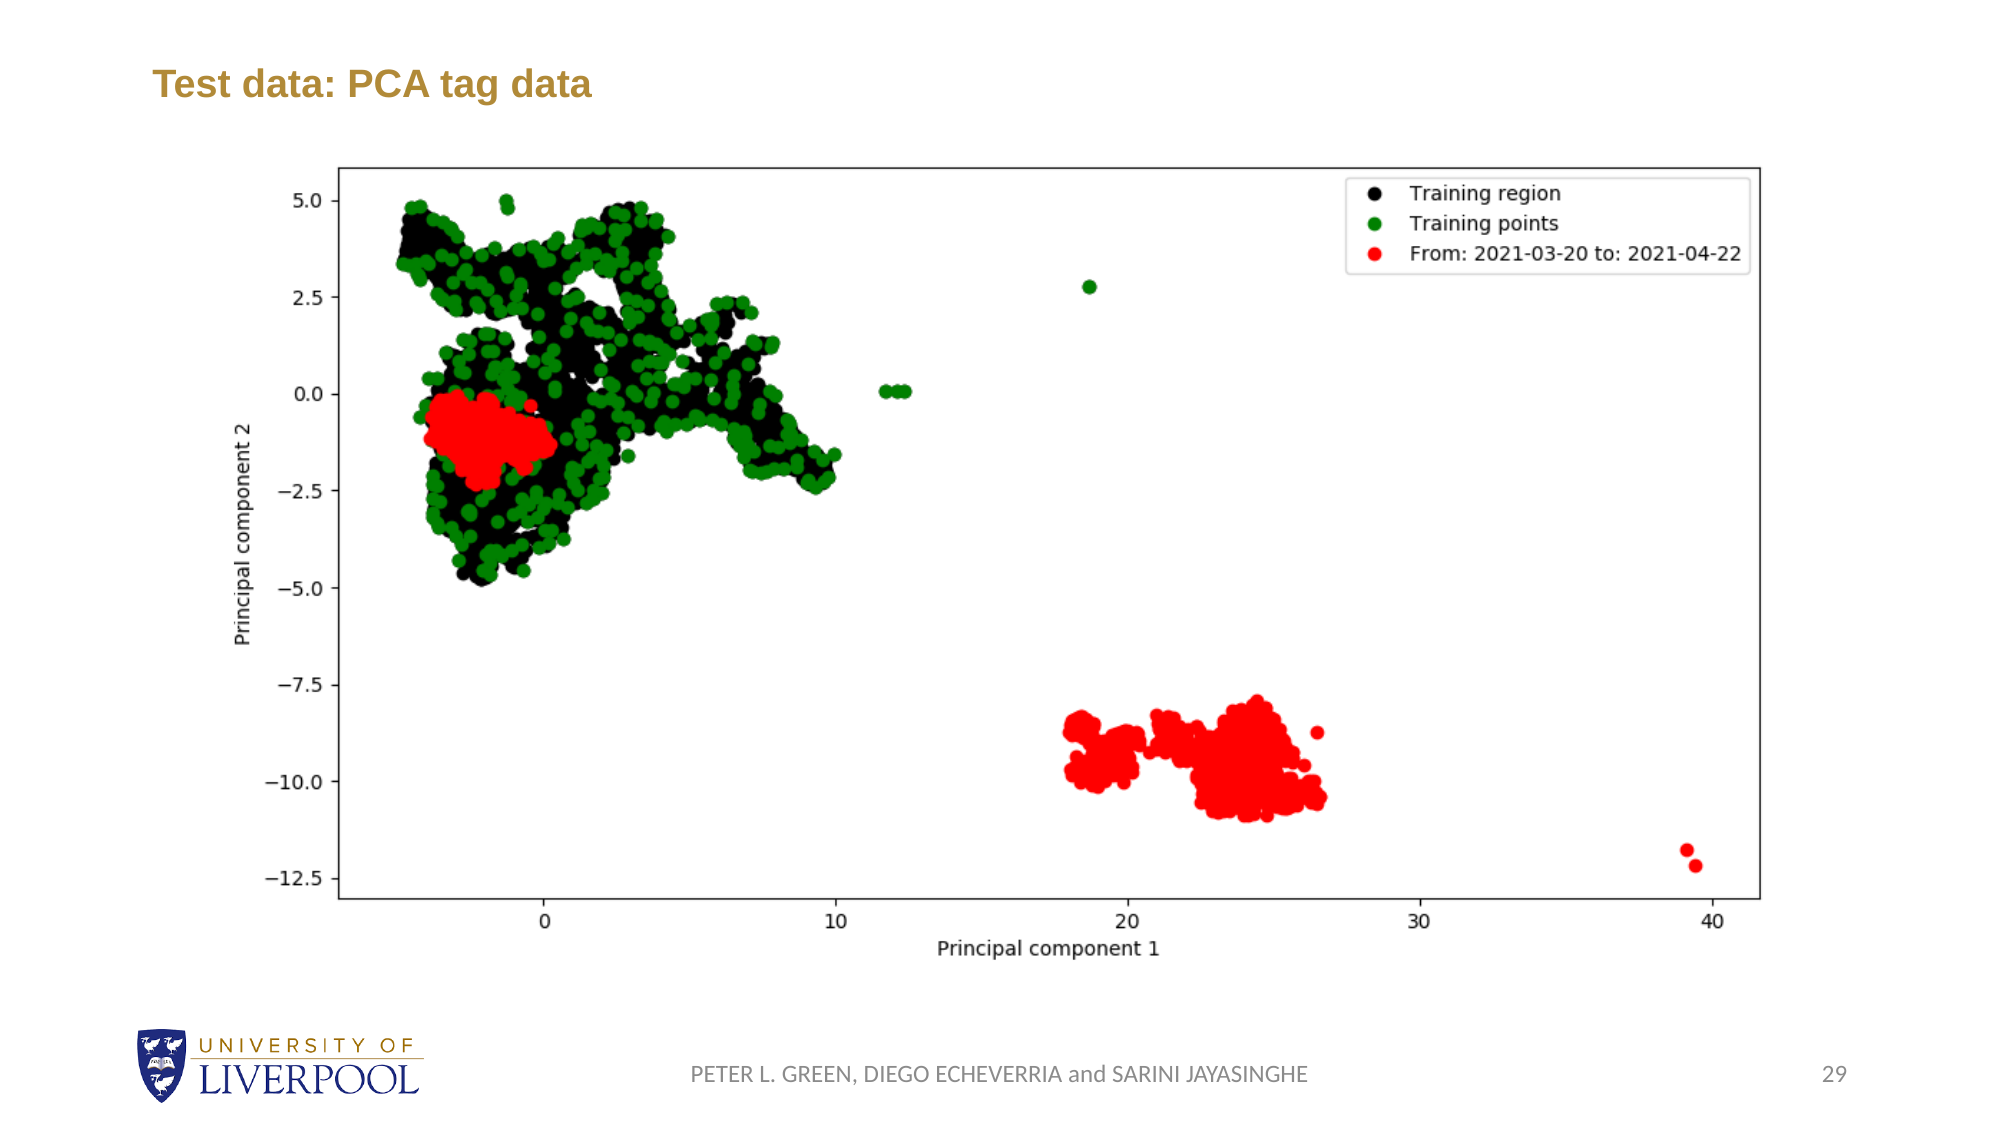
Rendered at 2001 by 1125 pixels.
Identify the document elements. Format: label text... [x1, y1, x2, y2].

picture [233, 162, 1767, 963]
picture [137, 1029, 424, 1103]
footer PETER L. GREEN, DIEGO ECHEVERRIA and SARINI JAYASINGHE [662, 1042, 1338, 1103]
slide_number 29 [1412, 1042, 1863, 1103]
title Test data: PCA tag data [137, 55, 1863, 114]
